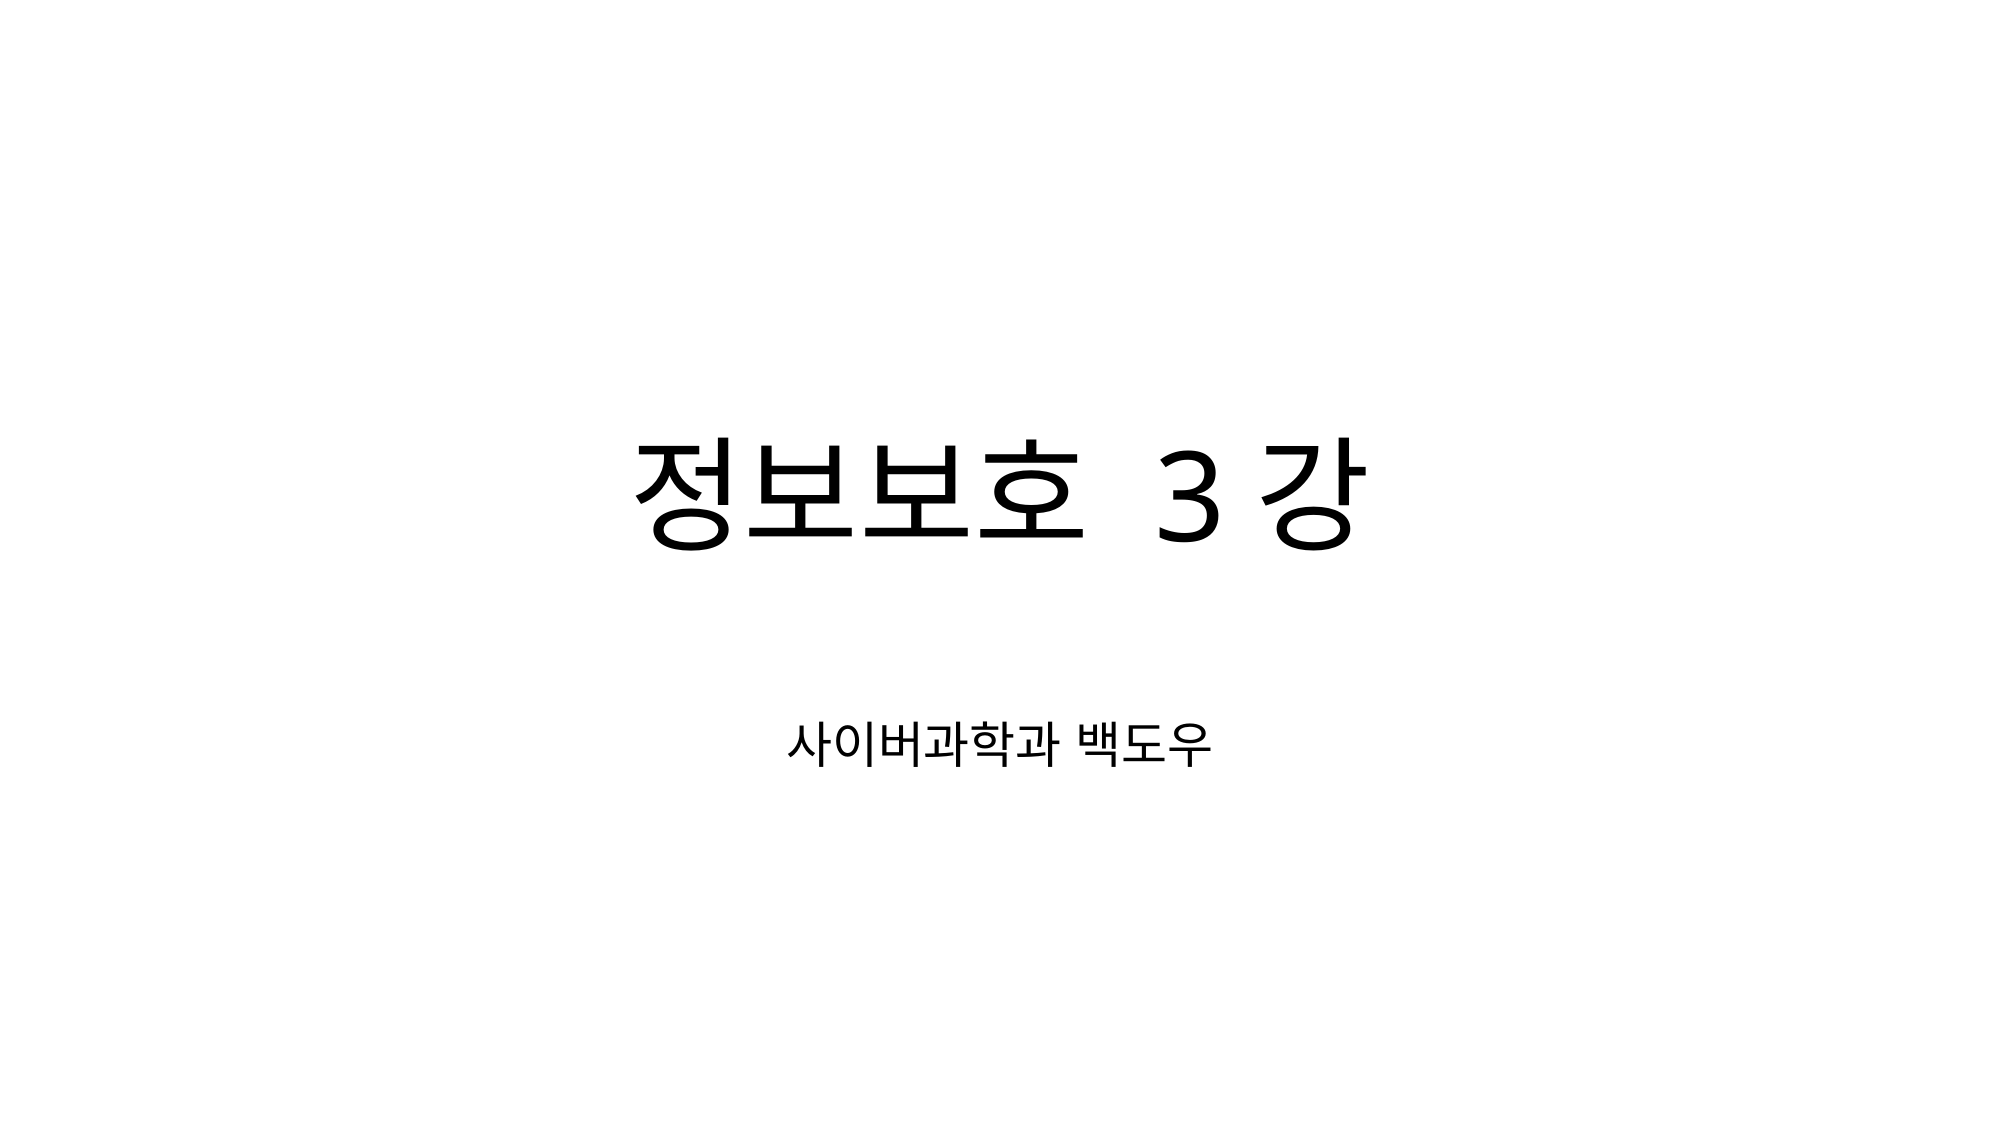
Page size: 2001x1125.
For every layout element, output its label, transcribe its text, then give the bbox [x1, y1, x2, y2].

subtitle 사이버과학과 백도우 [249, 712, 1750, 863]
title 정보보호 3강 [249, 184, 1750, 576]
